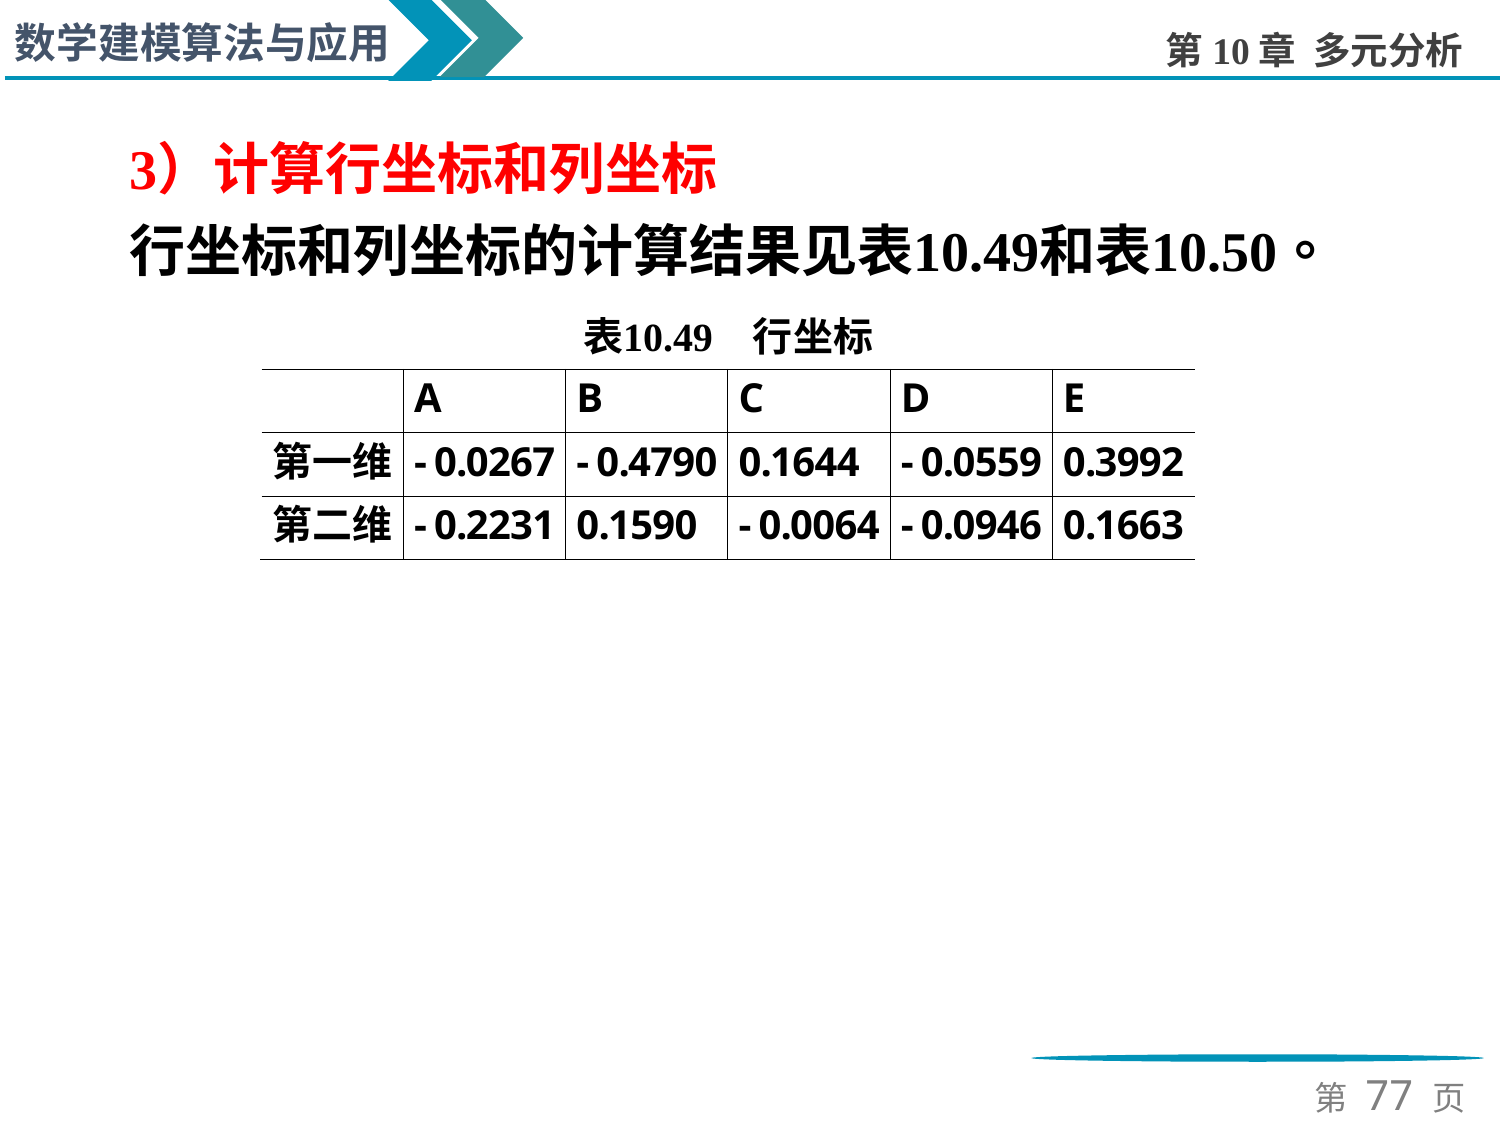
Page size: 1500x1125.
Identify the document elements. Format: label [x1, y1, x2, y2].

text_box [87, 132, 1369, 593]
